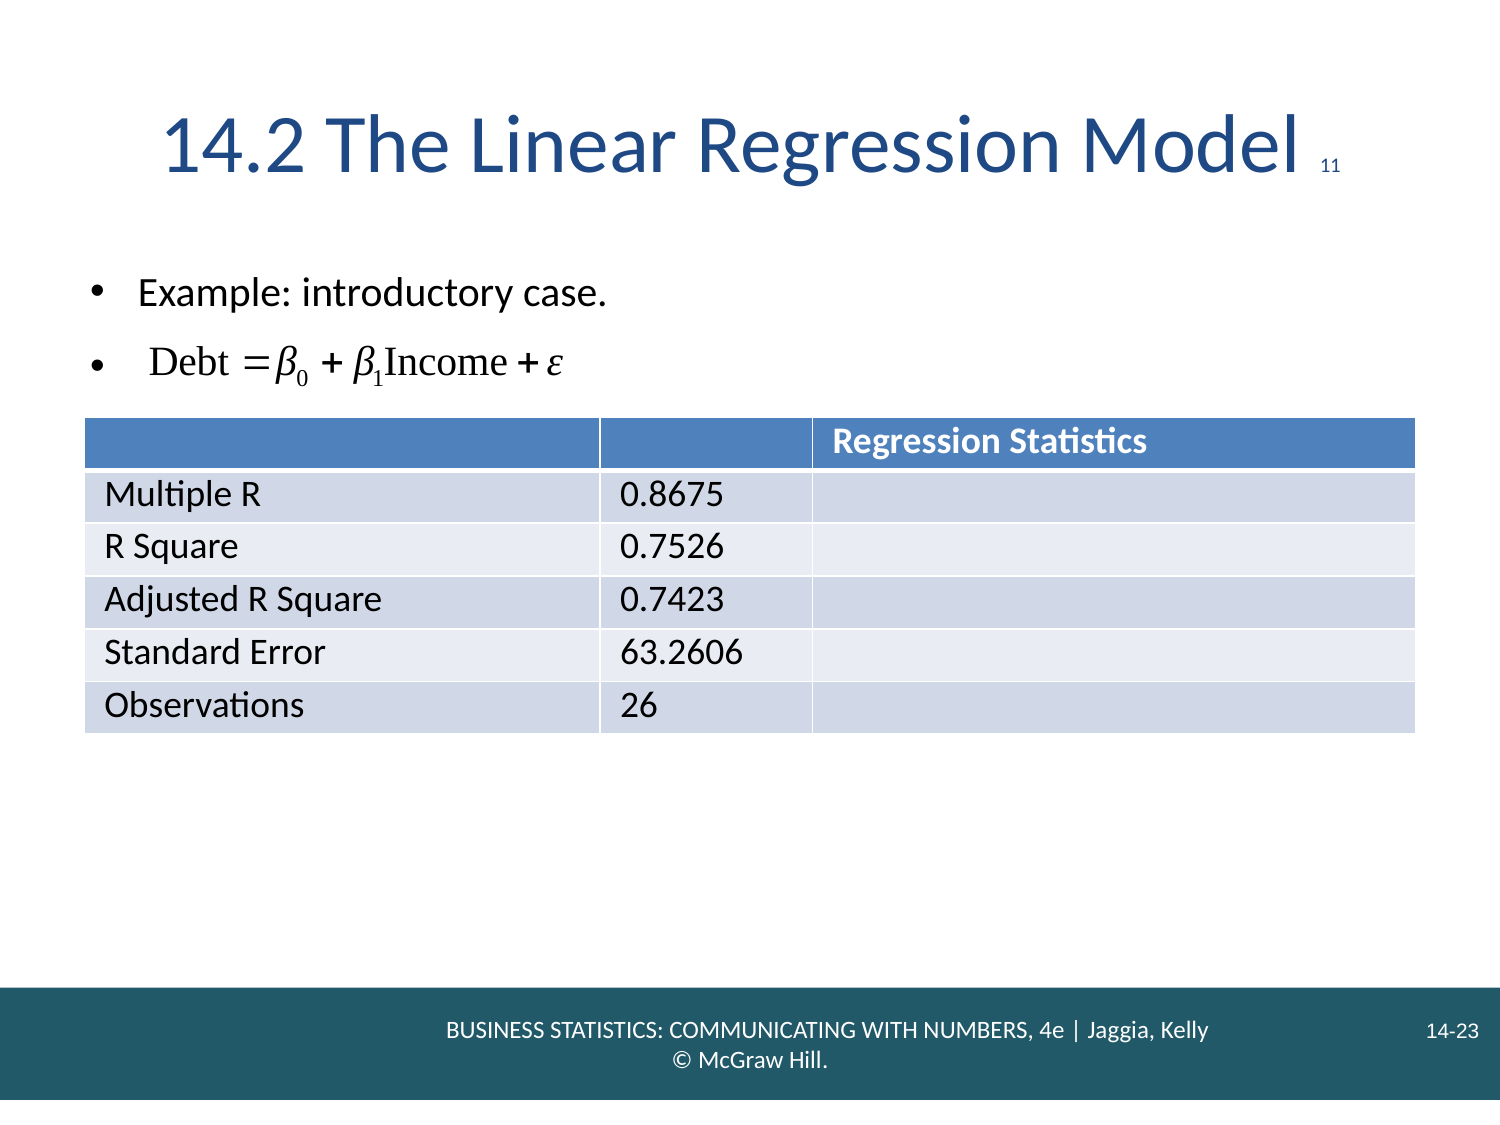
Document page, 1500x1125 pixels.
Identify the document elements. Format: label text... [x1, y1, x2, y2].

table_header [85, 418, 599, 468]
list Example: introductory case. [75, 262, 638, 325]
table_cell [813, 682, 1415, 733]
table_cell 26 [601, 682, 812, 733]
table_cell 63.2606 [601, 630, 812, 681]
table_header Regression Statistics [813, 418, 1415, 468]
list [75, 337, 143, 399]
table_cell 0.7423 [601, 577, 812, 628]
table_cell [813, 473, 1415, 522]
table_cell [813, 524, 1415, 575]
table_cell Adjusted R Square [85, 577, 599, 628]
table_header [601, 418, 812, 468]
table_cell Observations [85, 682, 599, 733]
table_cell Standard Error [85, 630, 599, 681]
table_cell [813, 577, 1415, 628]
title 14.2 The Linear Regression Model 11 [75, 45, 1425, 233]
table_cell Multiple R [85, 473, 599, 522]
table_cell [813, 630, 1415, 681]
table_cell R Square [85, 524, 599, 575]
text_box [144, 337, 569, 392]
table_cell 0.7526 [601, 524, 812, 575]
table_cell 0.8675 [601, 473, 812, 522]
